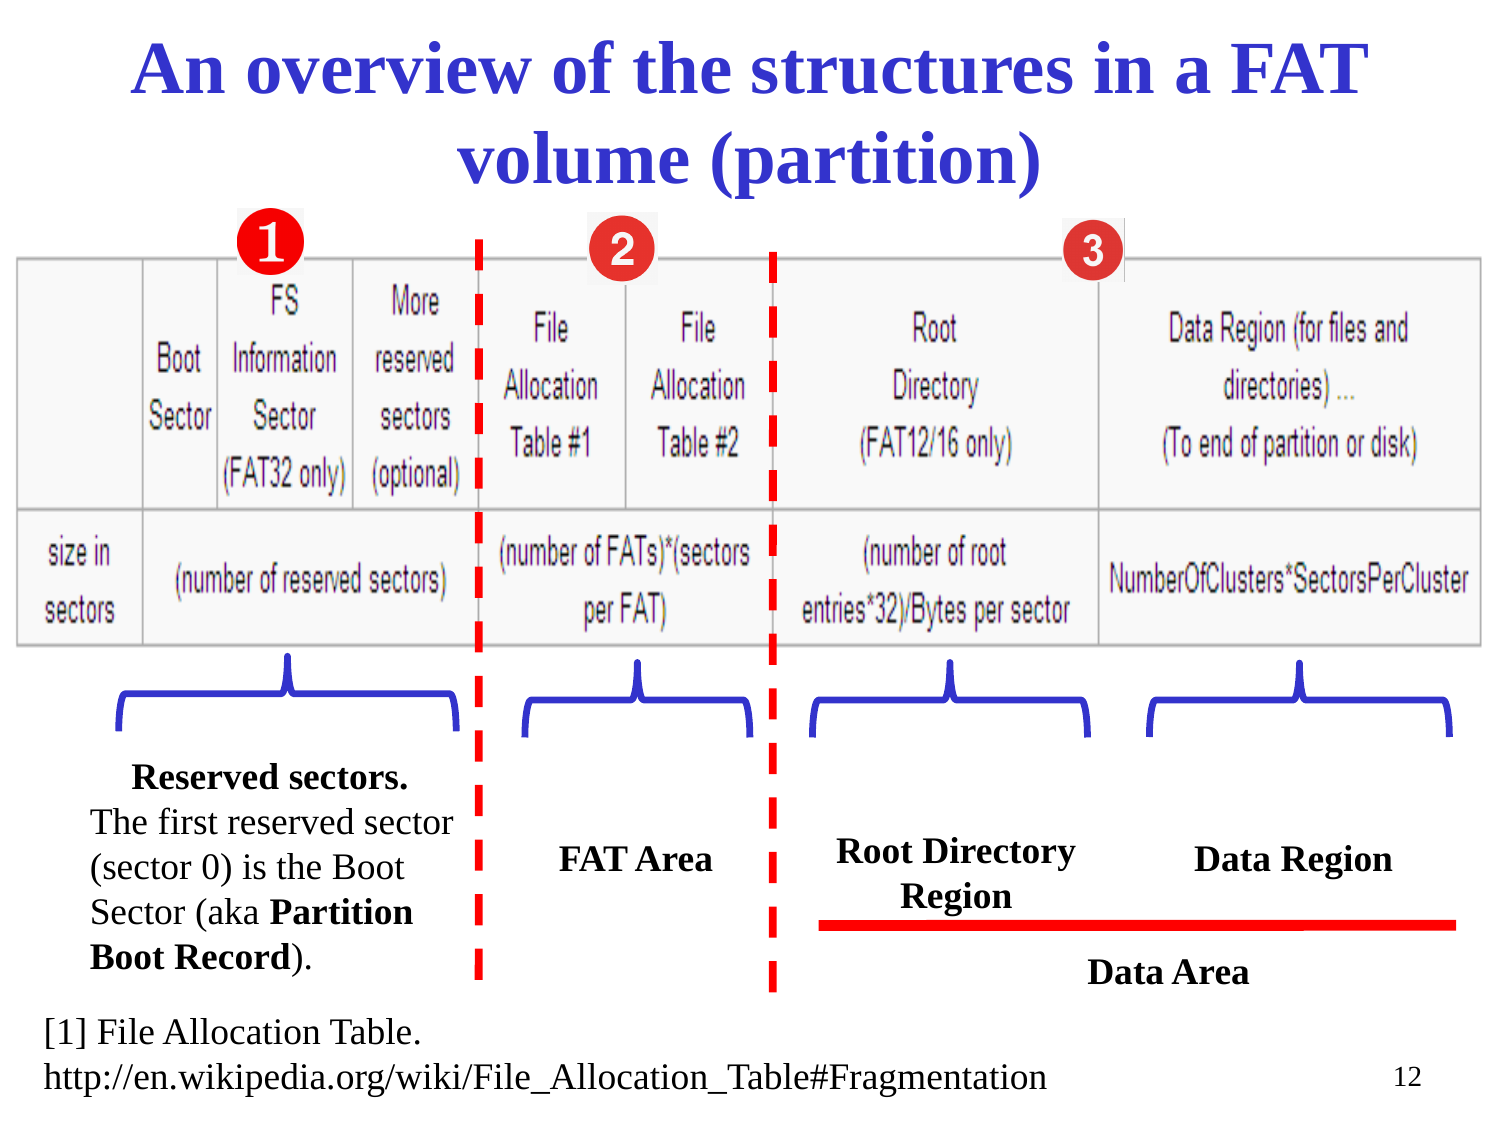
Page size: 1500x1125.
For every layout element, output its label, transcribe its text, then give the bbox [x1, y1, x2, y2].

picture [0, 208, 478, 676]
slide_number 12 [1311, 1049, 1438, 1125]
text_box Root Directory Region [799, 818, 1113, 924]
text_box Data Area [1012, 939, 1325, 1000]
text_box [1] File Allocation Table. http://en.wikipedia.org/wiki/File_Allocation_Table#Fragmentation [28, 999, 1064, 1105]
text_box Reserved sectors. The first reserved sector (sector 0) is the Boot Sector (aka Partition Boot Record). [75, 745, 475, 985]
picture [774, 218, 1500, 676]
picture [480, 212, 772, 676]
title An overview of the structures in a FAT volume (partition) [74, 24, 1426, 193]
text_box [524, 683, 750, 738]
text_box [1149, 683, 1450, 738]
text_box [812, 683, 1088, 738]
text_box Data Region [1137, 826, 1450, 887]
text_box [118, 683, 457, 732]
text_box FAT Area [509, 826, 763, 887]
